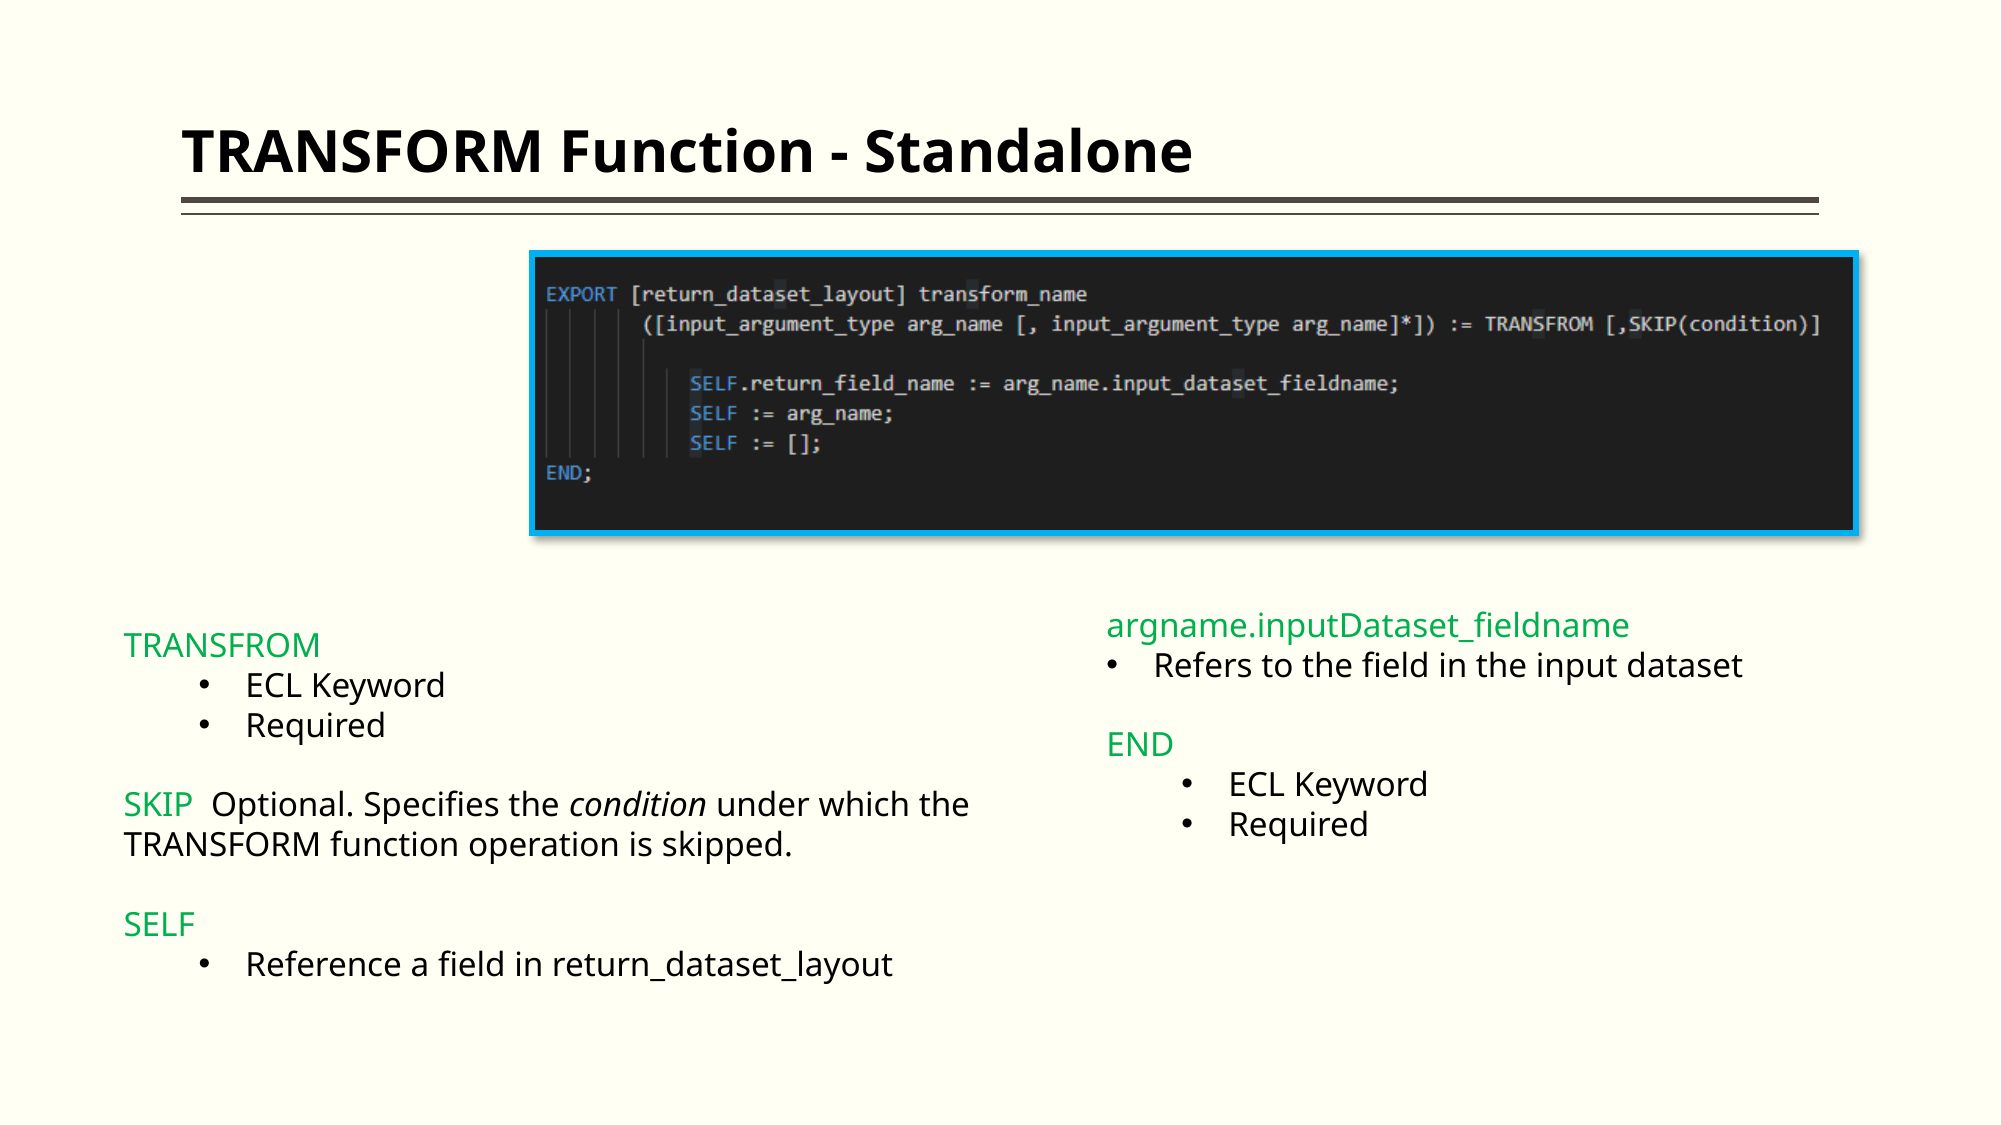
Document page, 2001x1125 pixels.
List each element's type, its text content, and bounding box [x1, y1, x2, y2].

text_box argname.inputDataset_fieldname Refers to the field in the input dataset END ECL Keyword Required [1091, 596, 2000, 891]
title TRANSFORM Function - Standalone [181, 12, 1819, 193]
text_box TRANSFROM ECL Keyword Required SKIP Optional. Specifies the condition under which the TRANSFORM function operation is skipped. SELF Reference a field in return_dataset_layout [108, 616, 1109, 1031]
picture [536, 258, 1852, 529]
